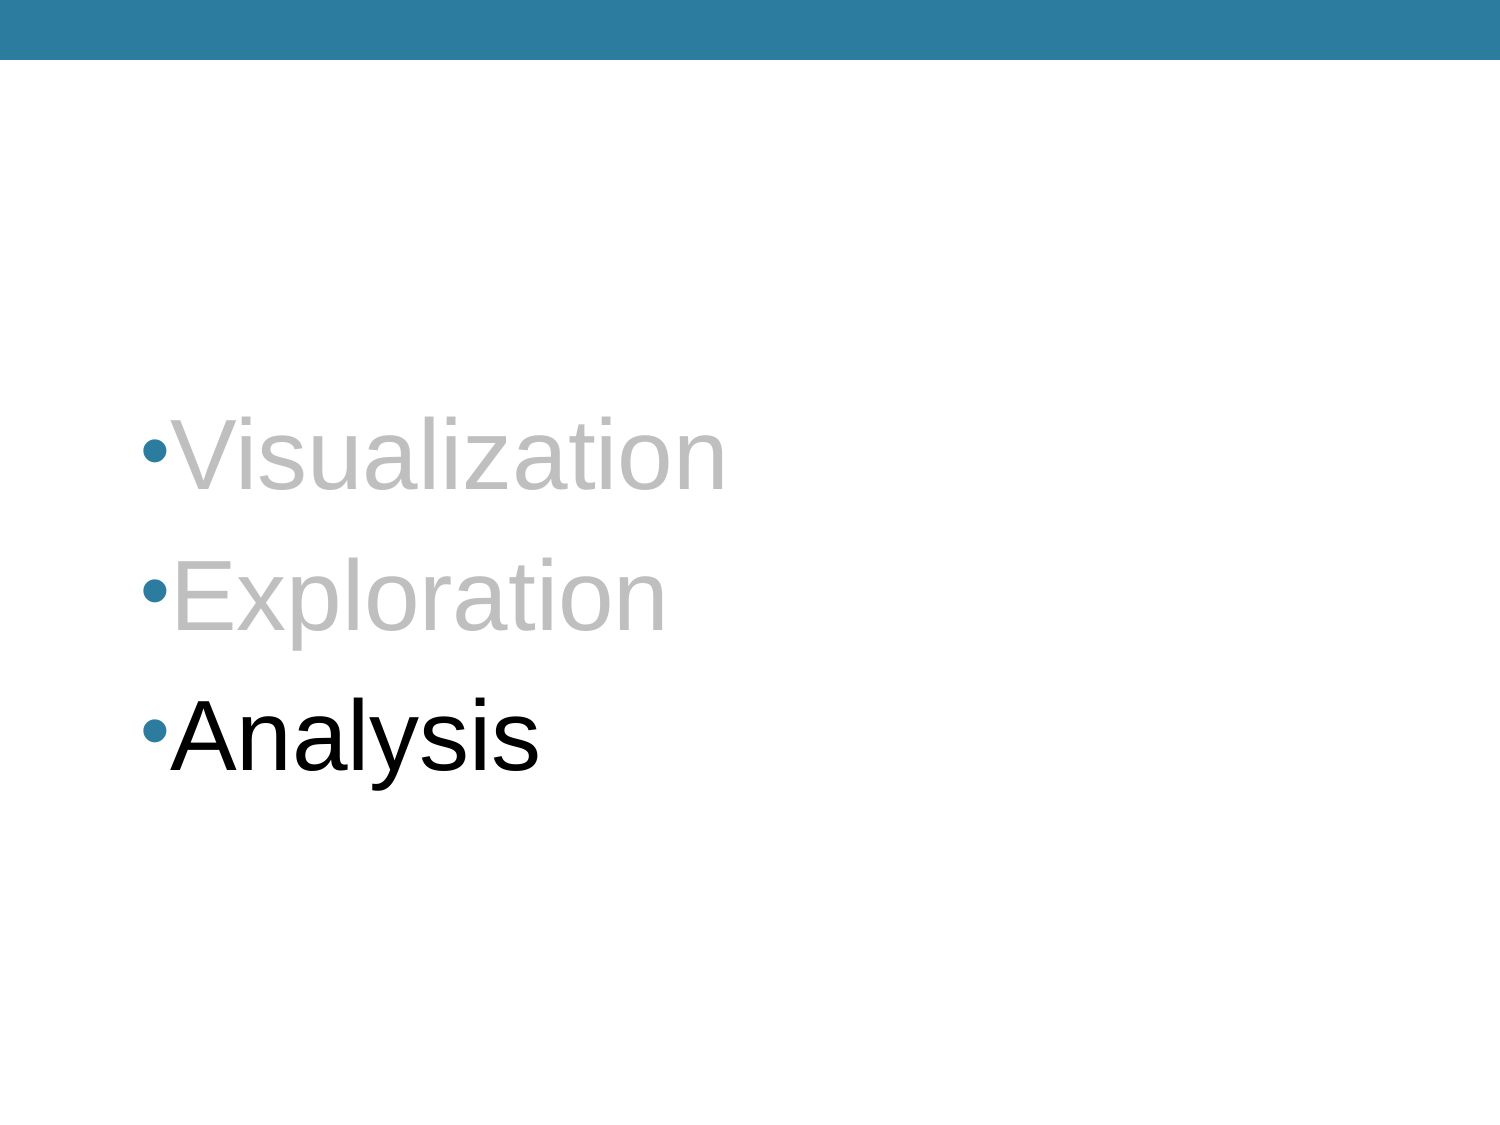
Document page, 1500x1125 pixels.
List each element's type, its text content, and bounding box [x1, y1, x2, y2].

list Visualization Exploration Analysis [125, 382, 1475, 863]
